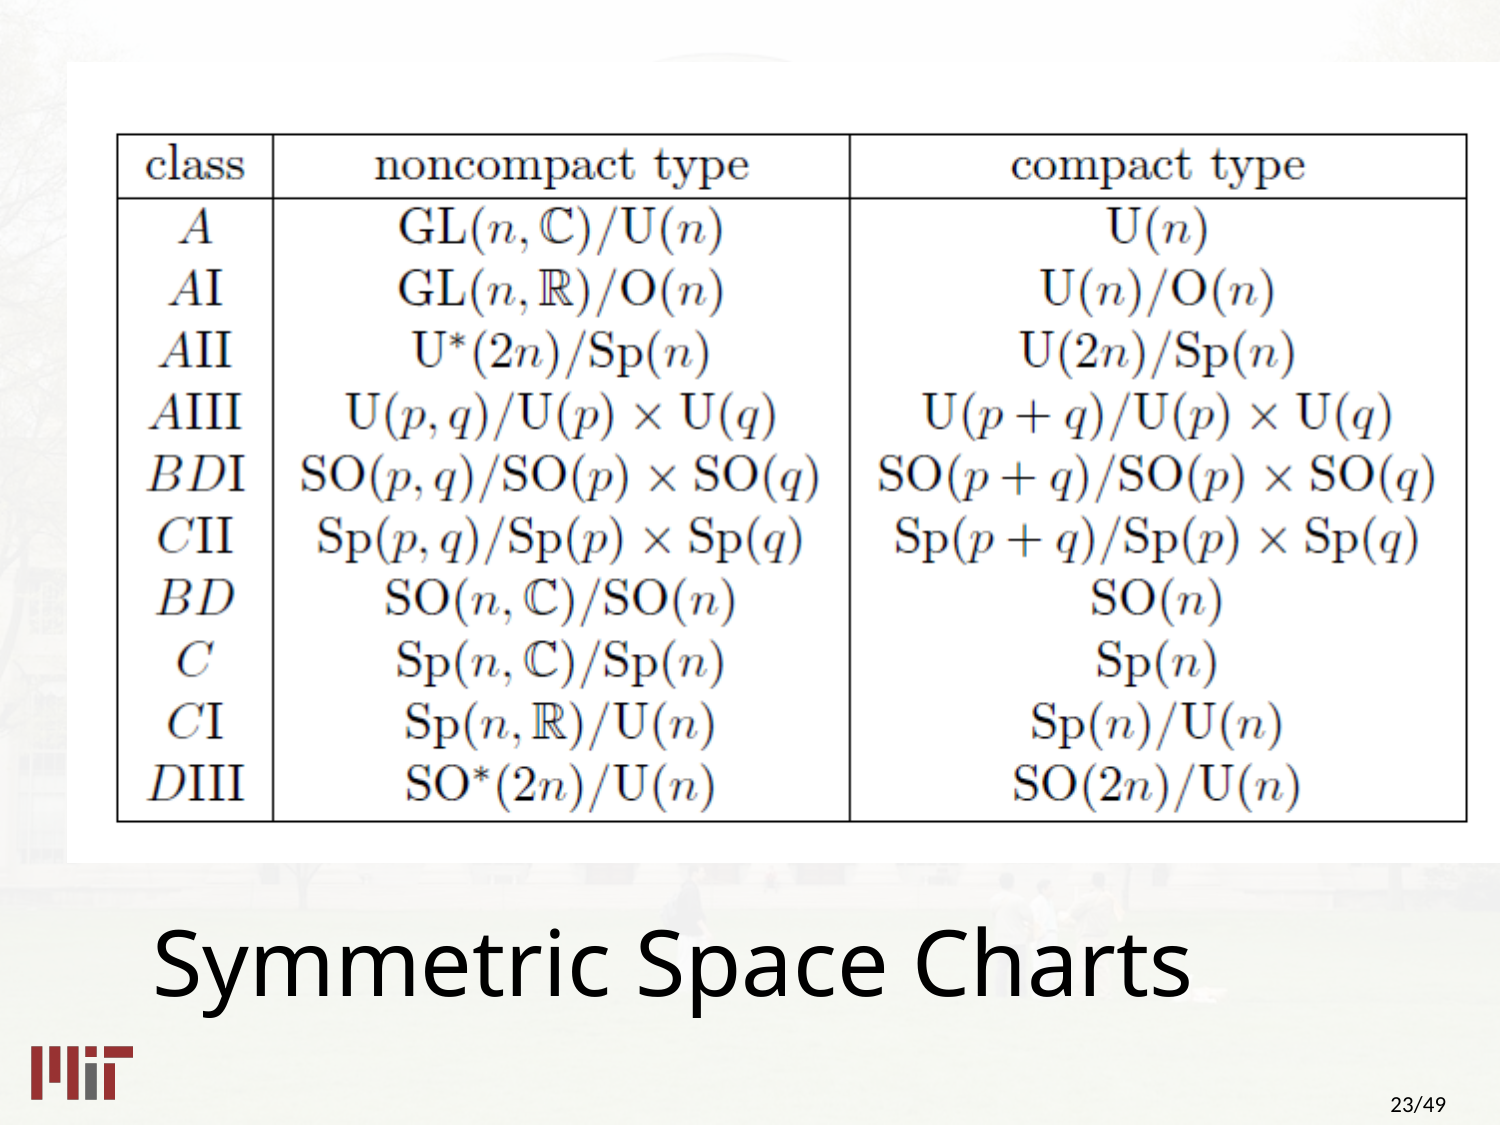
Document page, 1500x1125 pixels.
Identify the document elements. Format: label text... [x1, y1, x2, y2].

picture [26, 1042, 137, 1103]
picture [67, 62, 1500, 863]
text_box Symmetric Space Charts [137, 865, 1304, 1069]
